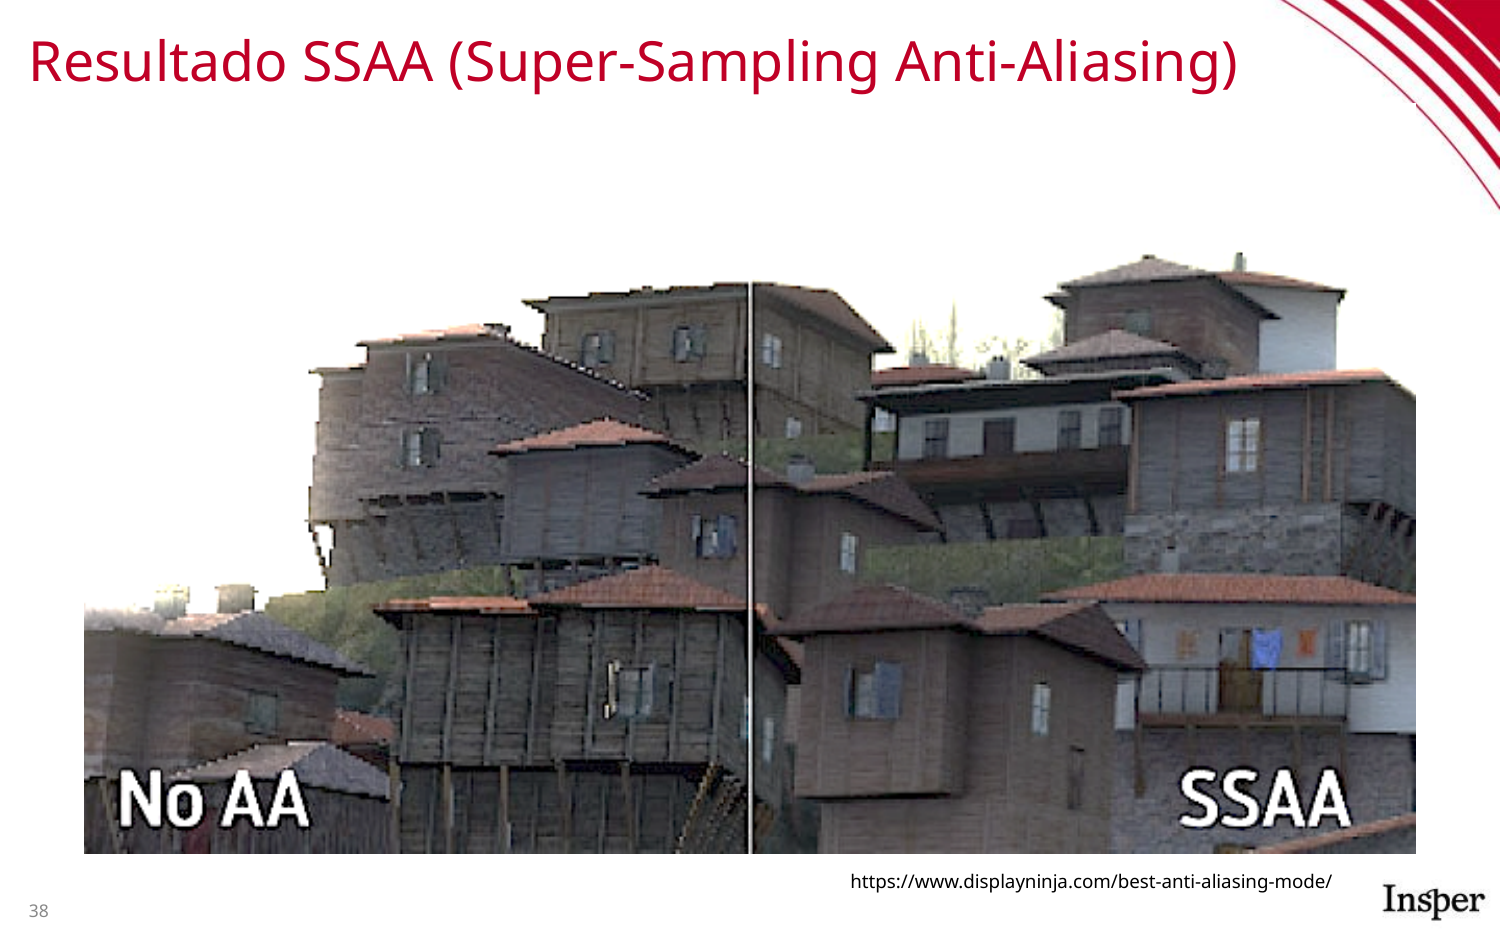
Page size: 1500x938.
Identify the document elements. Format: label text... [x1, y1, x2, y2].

picture [84, 0, 1500, 938]
title Resultado SSAA (Super-Sampling Anti-Aliasing) [13, 18, 1397, 104]
slide_number 38 [0, 887, 78, 938]
list https://www.displayninja.com/best-anti-aliasing-mode/ [84, 862, 1347, 912]
